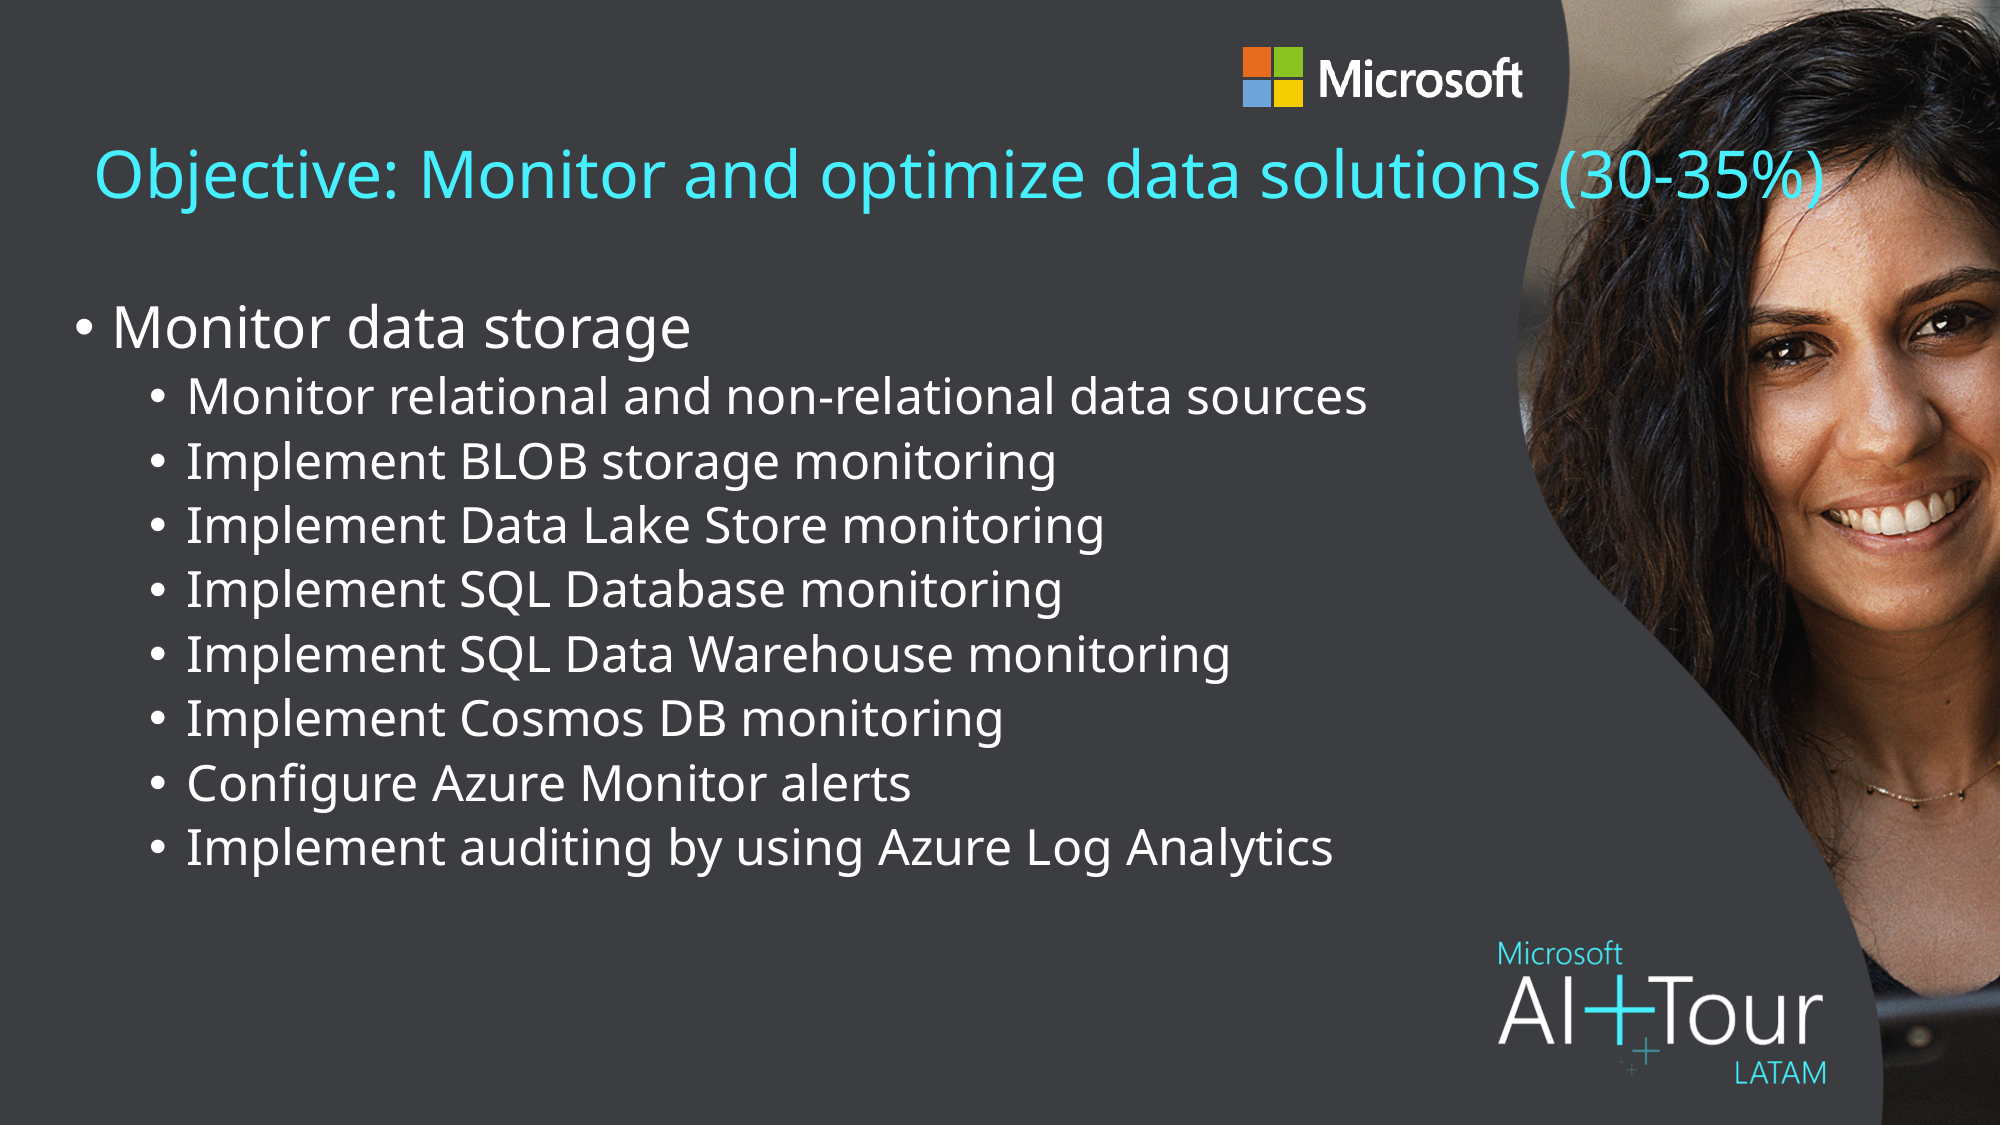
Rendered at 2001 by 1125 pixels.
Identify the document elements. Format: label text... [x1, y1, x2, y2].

picture [0, 0, 2000, 1125]
list Monitor data storage Monitor relational and non-relational data sources Implement BLOB storage monitoring Implement Data Lake Store monitoring Implement SQL Database monitoring Implement SQL Data Warehouse monitoring Implement Cosmos DB monitoring Configure Azure Monitor alerts Implement auditing by using Azure Log Analytics [59, 290, 1804, 1030]
title Objective: Monitor and optimize data solutions (30-35%) [78, 104, 1851, 250]
